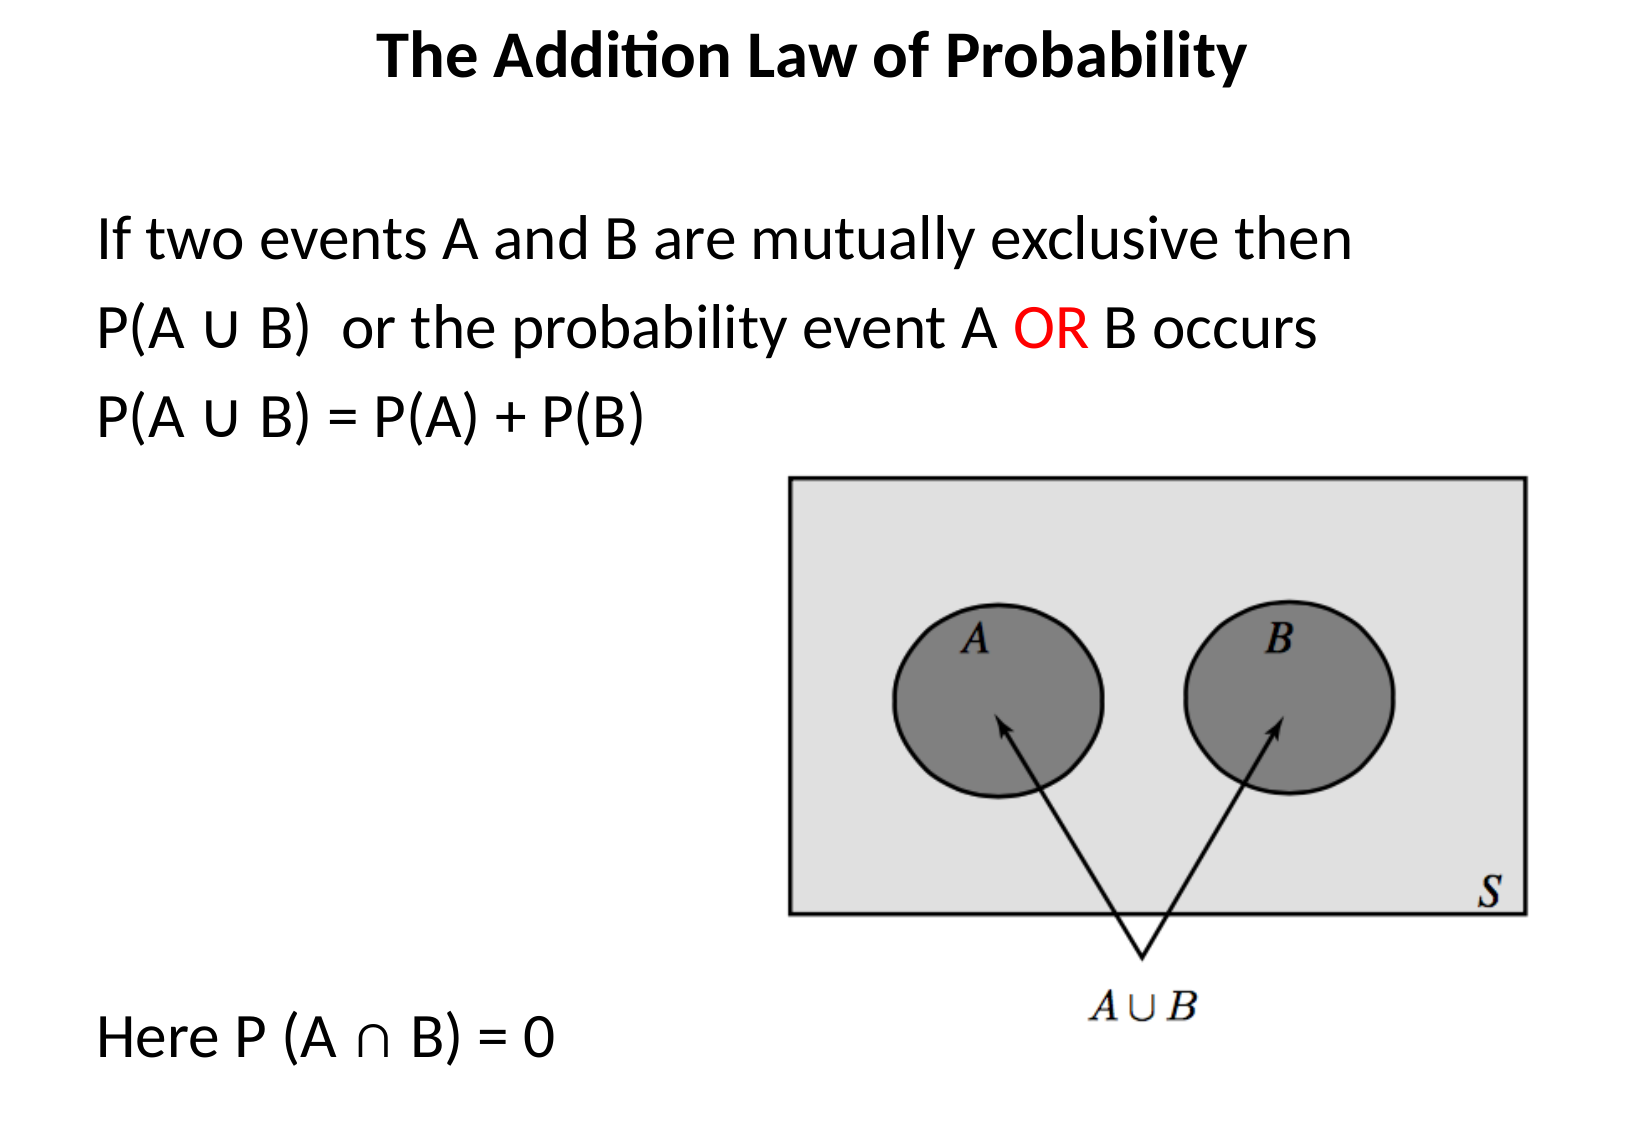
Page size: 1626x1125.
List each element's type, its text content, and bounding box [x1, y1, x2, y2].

list If two events A and B are mutually exclusive then P(A ∪ B) or the probability event A OR B occurs P(A ∪ B) = P(A) + P(B) Here P (A ∩ B) = 0 [81, 188, 1544, 1082]
picture [749, 448, 1583, 1060]
text_box The Addition Law of Probability [81, 1, 1544, 100]
